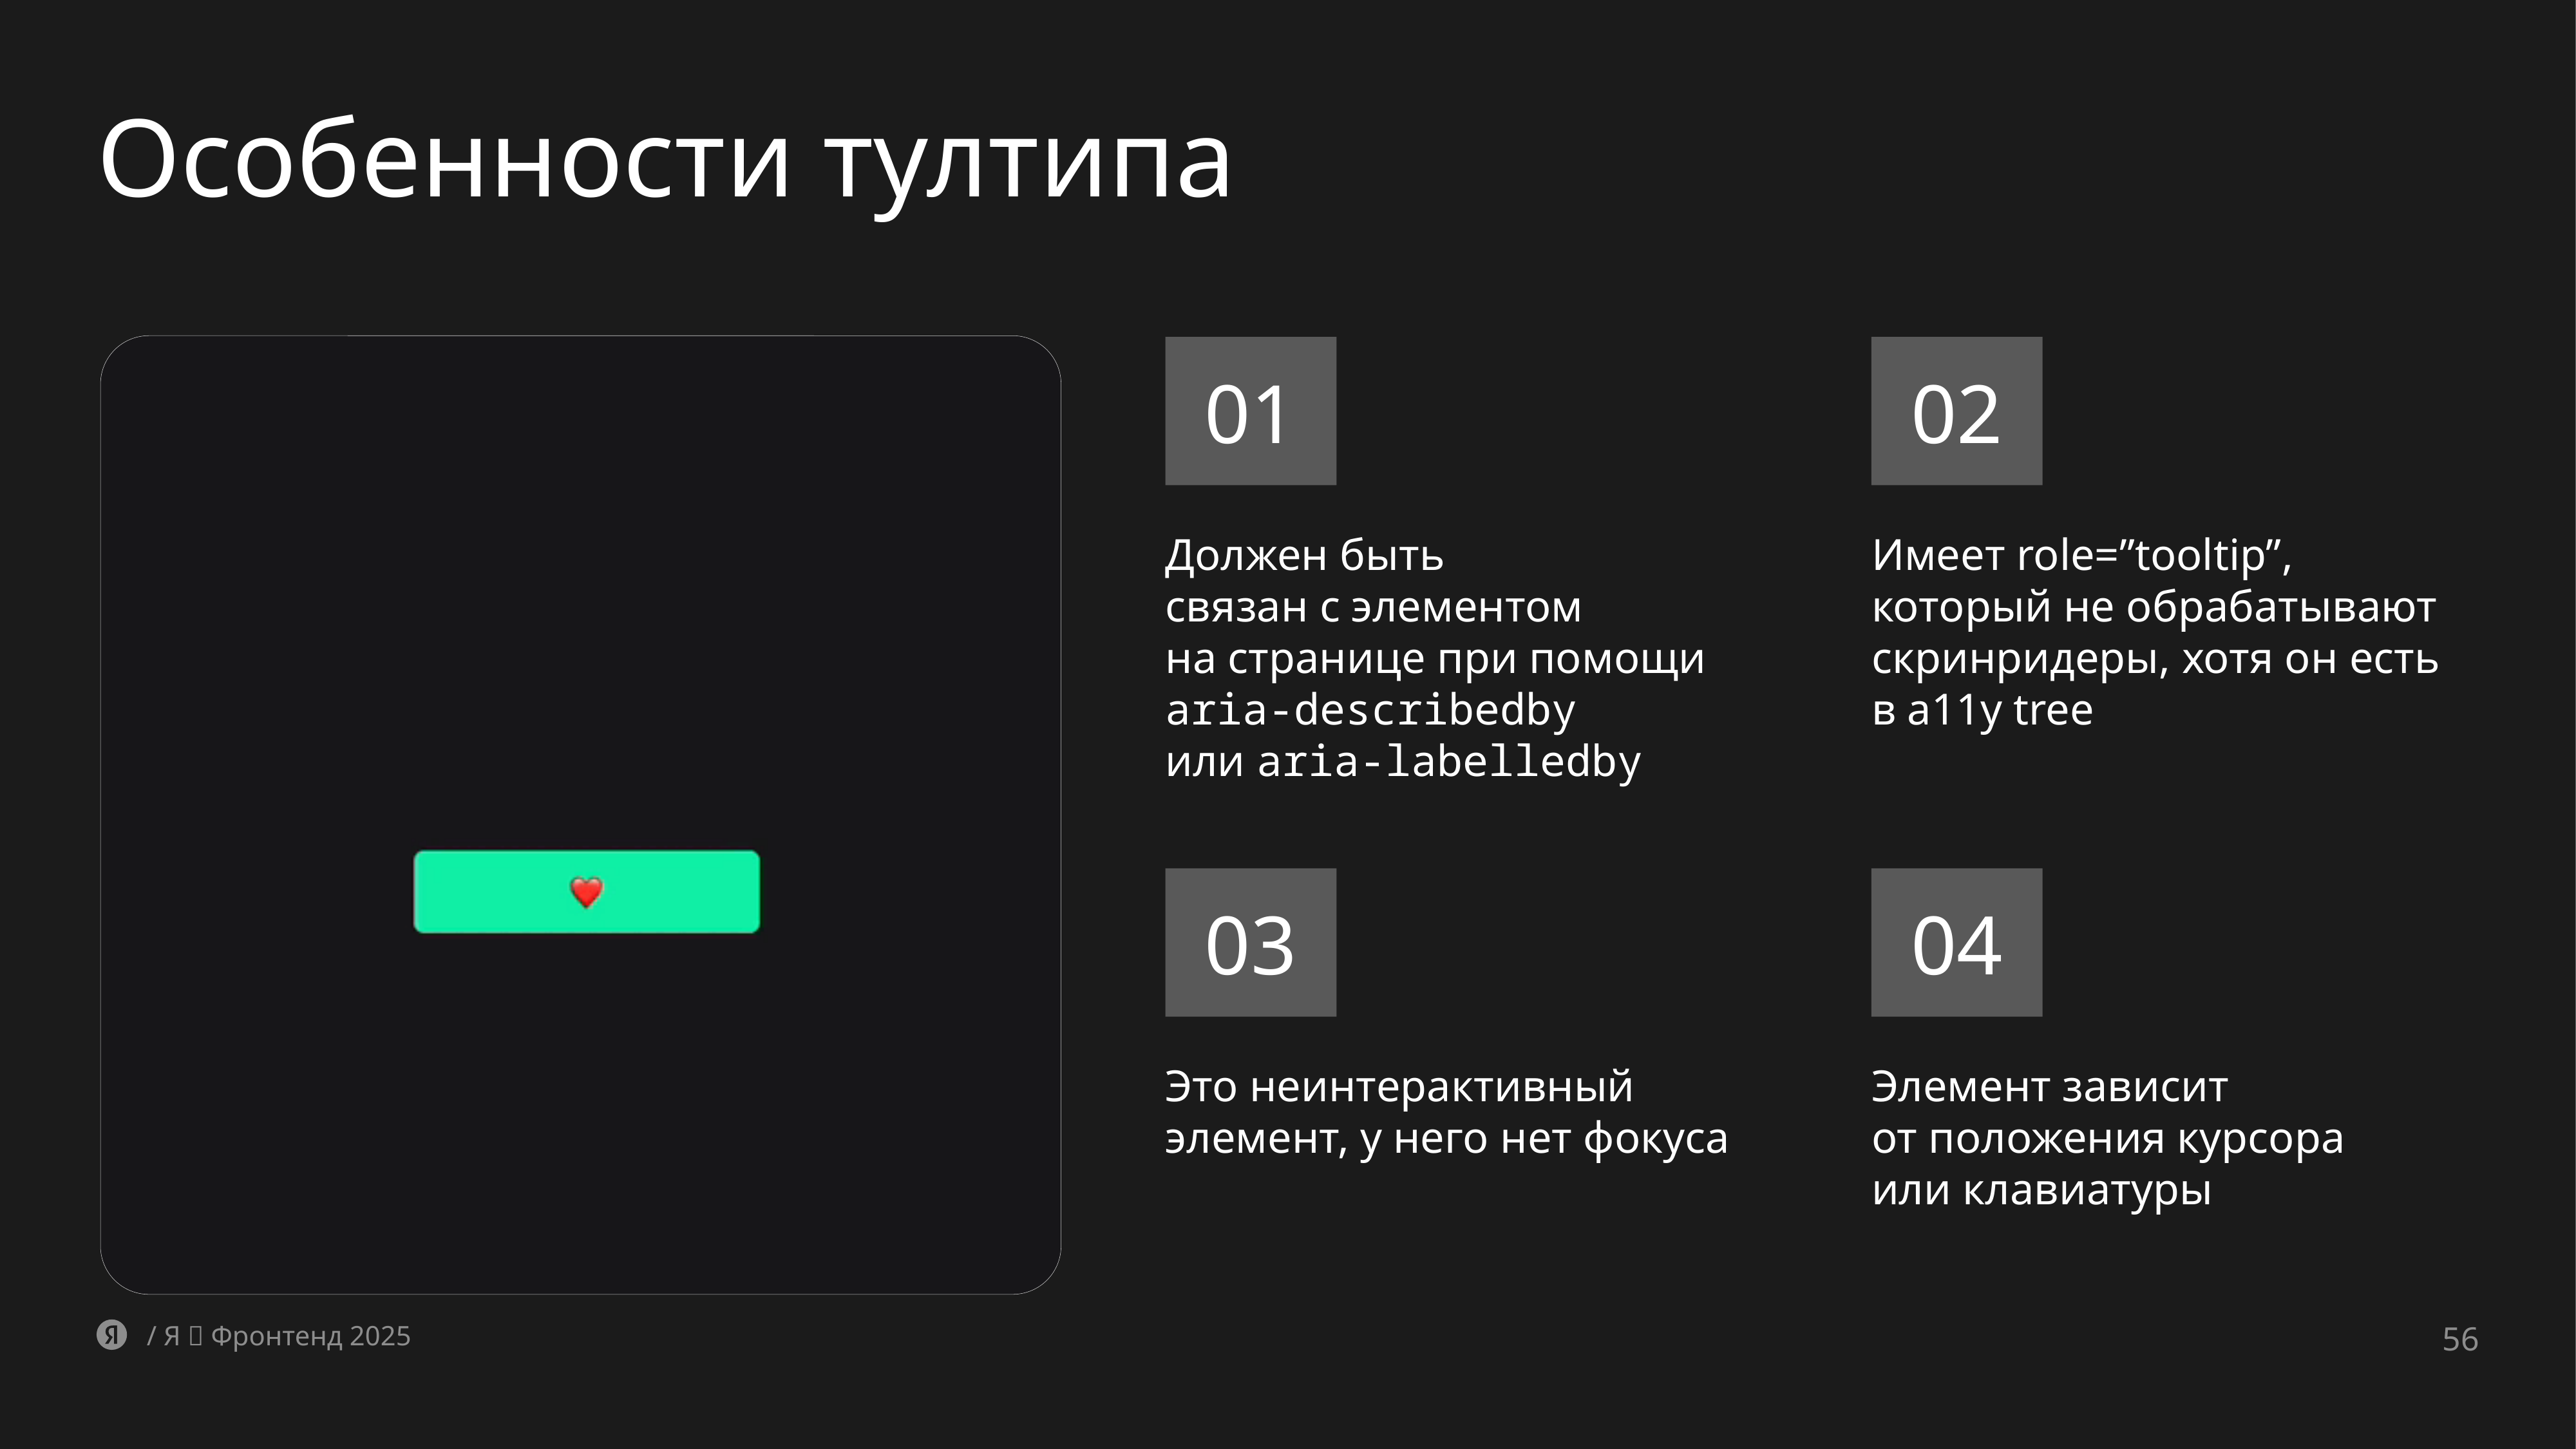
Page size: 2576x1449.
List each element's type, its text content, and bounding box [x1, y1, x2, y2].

title Особенности тултипа [97, 97, 2325, 240]
list 04 [1871, 868, 2043, 1017]
list 01 [1165, 337, 1337, 486]
list Элемент зависит от положения курсора или клавиатуры [1871, 1059, 2479, 1299]
slide_number 56 [2325, 1318, 2479, 1358]
list Имеет role=”tooltip”, который не обрабатывают скринридеры, хотя он есть в a11y tree [1871, 527, 2454, 768]
list 03 [1165, 868, 1337, 1017]
footer / Я 💛 Фронтенд 2025 [146, 1318, 1718, 1351]
picture [100, 335, 1062, 1295]
list Это неинтерактивный элемент, у него нет фокуса [1165, 1059, 1774, 1299]
list Должен быть связан с элементом на странице при помощи aria-describedby или aria-labelledby [1165, 527, 1835, 768]
list 02 [1871, 337, 2043, 486]
